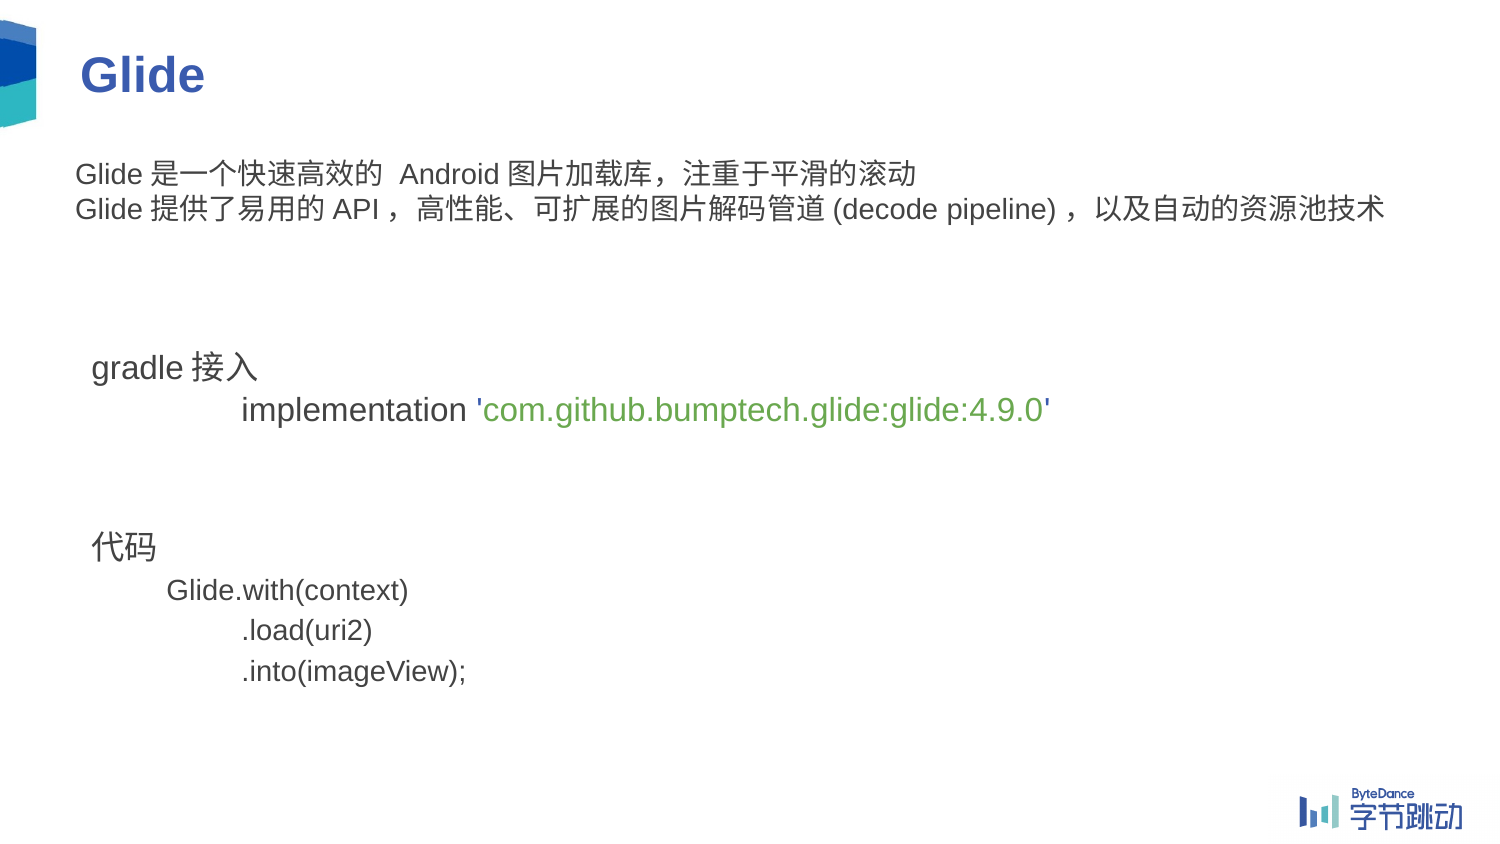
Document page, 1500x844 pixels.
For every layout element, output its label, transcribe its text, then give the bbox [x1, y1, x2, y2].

picture [0, 0, 66, 149]
picture [1268, 774, 1500, 844]
title Glide [50, 26, 1450, 122]
text_box Glide是一个快速高效的 Android图片加载库，注重于平滑的滚动 Glide提供了易用的API，高性能、可扩展的图片解码管道(decode pipeline)，以及自动的资源池技术 [60, 139, 1430, 240]
text_box 代码 Glide.with(context) .load(uri2) .into(imageView); [76, 505, 528, 702]
text_box gradle接入 implementation 'com.github.bumptech.glide:glide:4.9.0' [76, 330, 1262, 444]
